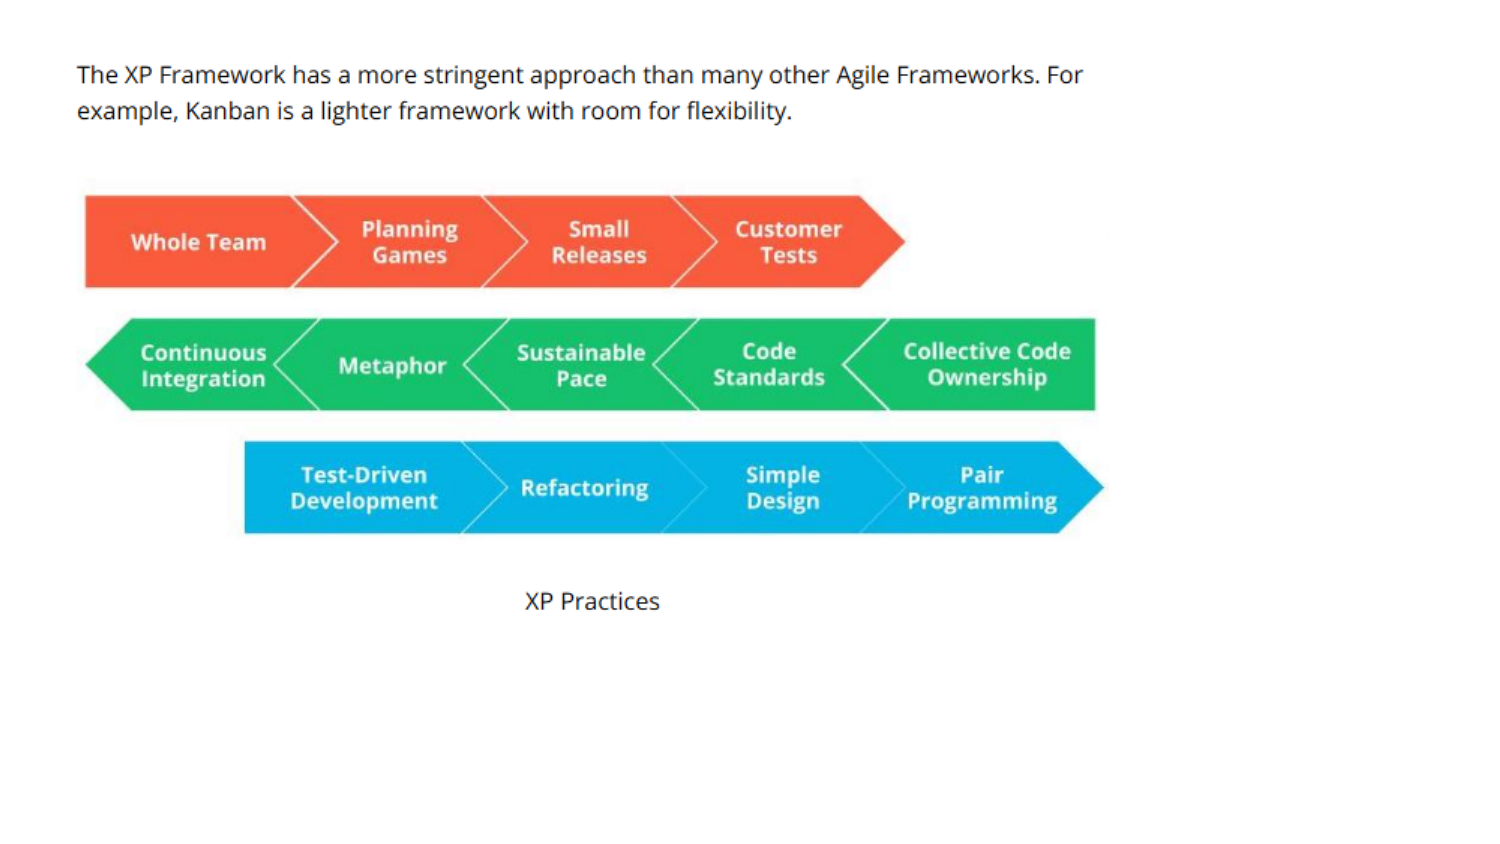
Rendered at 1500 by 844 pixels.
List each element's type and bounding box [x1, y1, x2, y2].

picture [58, 48, 1115, 628]
